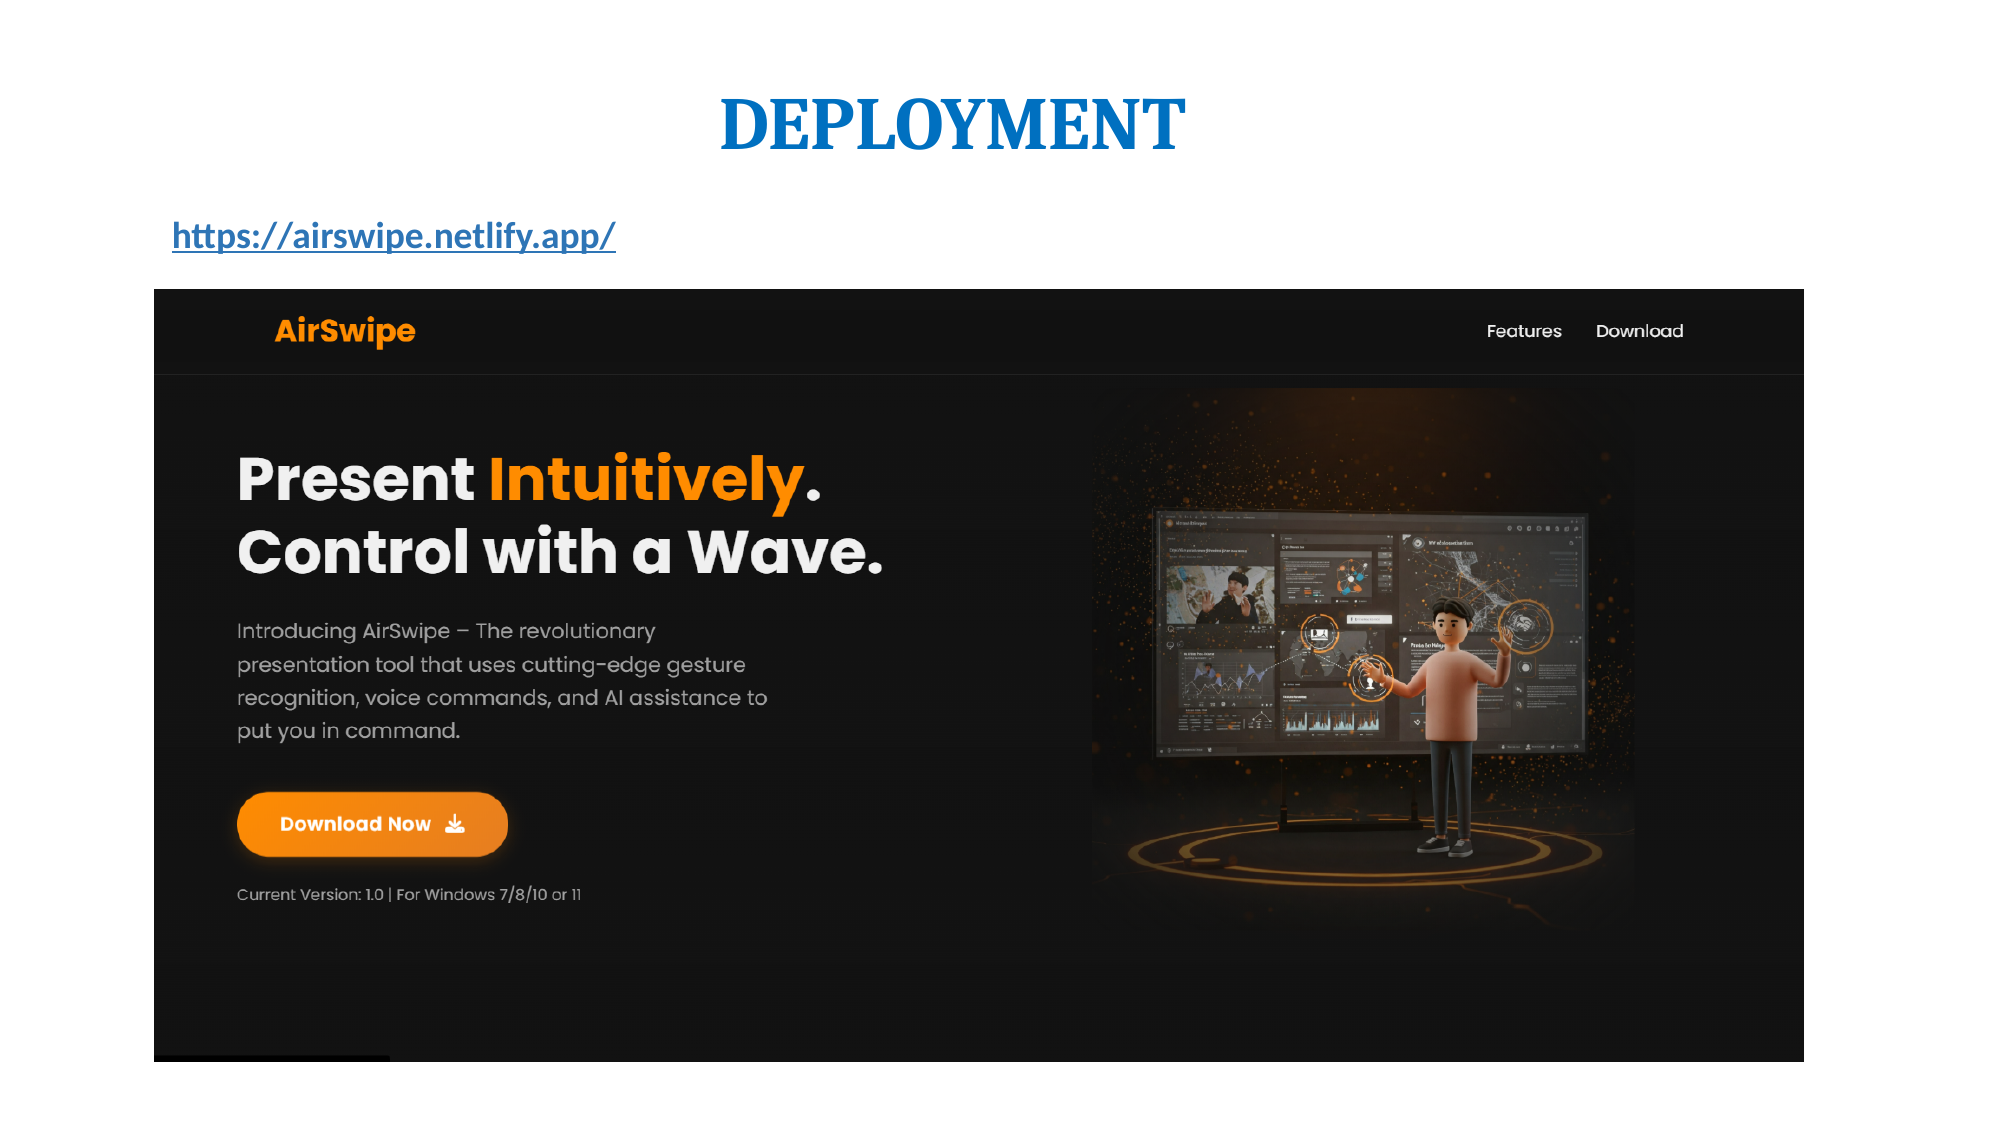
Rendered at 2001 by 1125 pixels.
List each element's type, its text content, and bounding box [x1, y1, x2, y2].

text_box https://airswipe.netlify.app/ [157, 203, 632, 264]
picture [154, 289, 1805, 1062]
title DEPLOYMENT [704, 16, 2000, 235]
